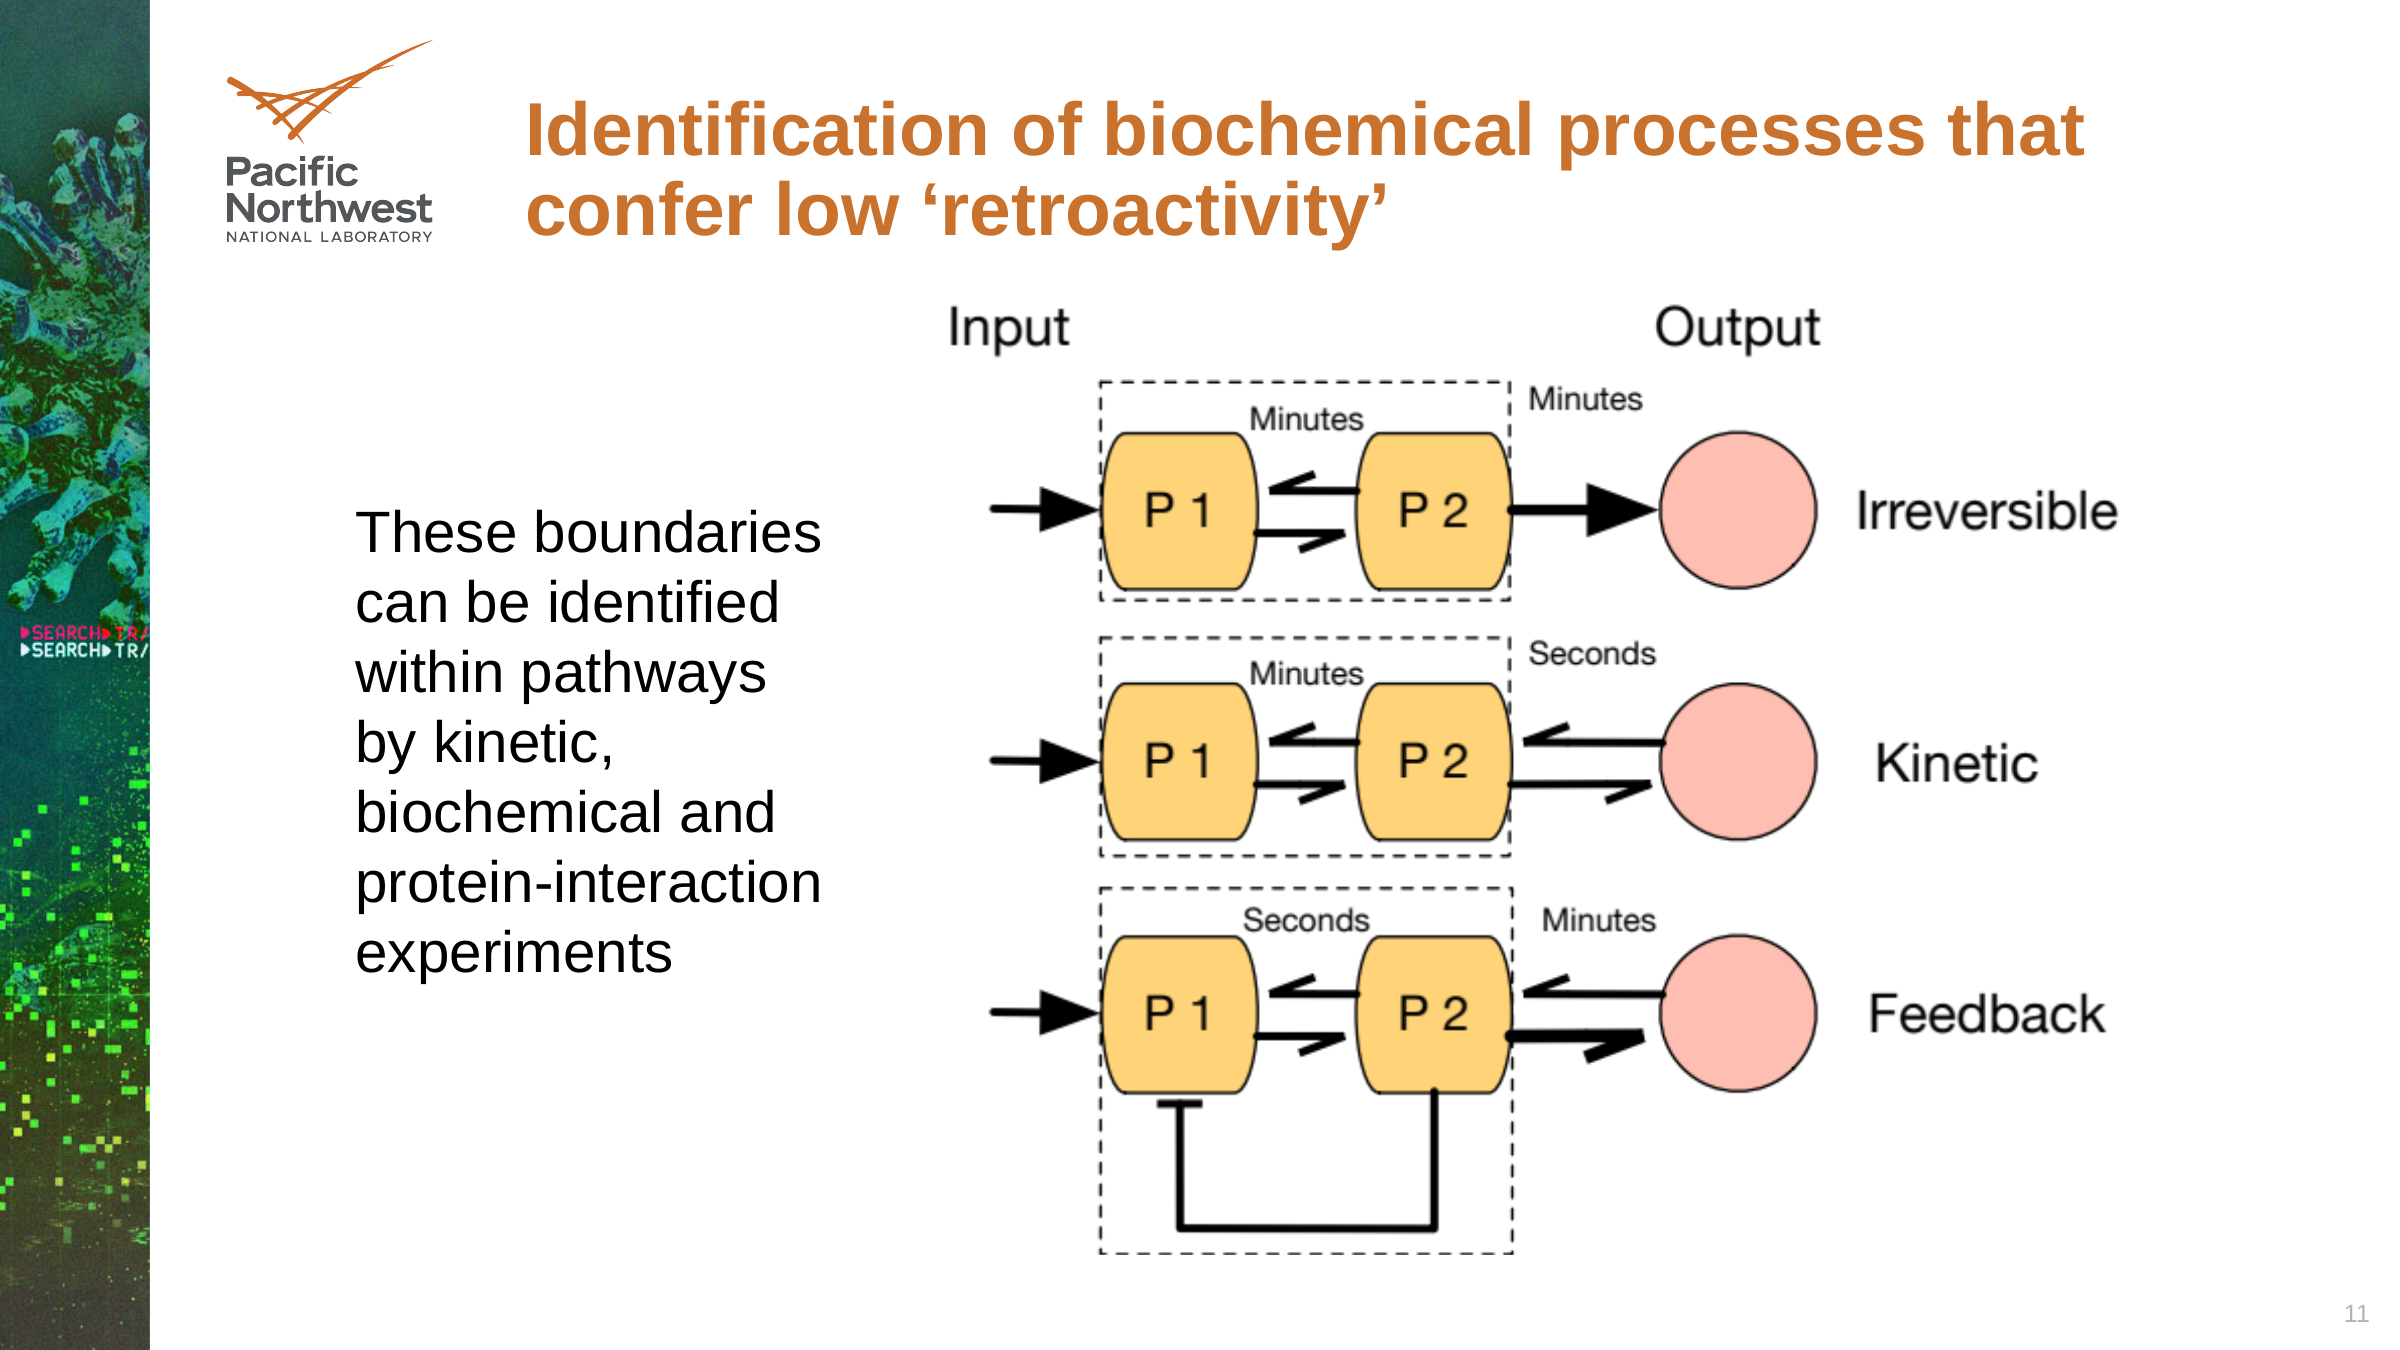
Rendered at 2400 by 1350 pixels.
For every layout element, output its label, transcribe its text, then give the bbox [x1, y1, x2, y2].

picture [0, 0, 149, 1350]
picture [933, 279, 2129, 1255]
title Identification of biochemical processes that confer low ‘retroactivity’ [525, 44, 2325, 260]
slide_number 11 [2295, 1275, 2370, 1350]
picture [225, 38, 435, 244]
text_box These boundaries can be identified within pathways by kinetic, biochemical and protein-interaction experiments [340, 487, 845, 992]
